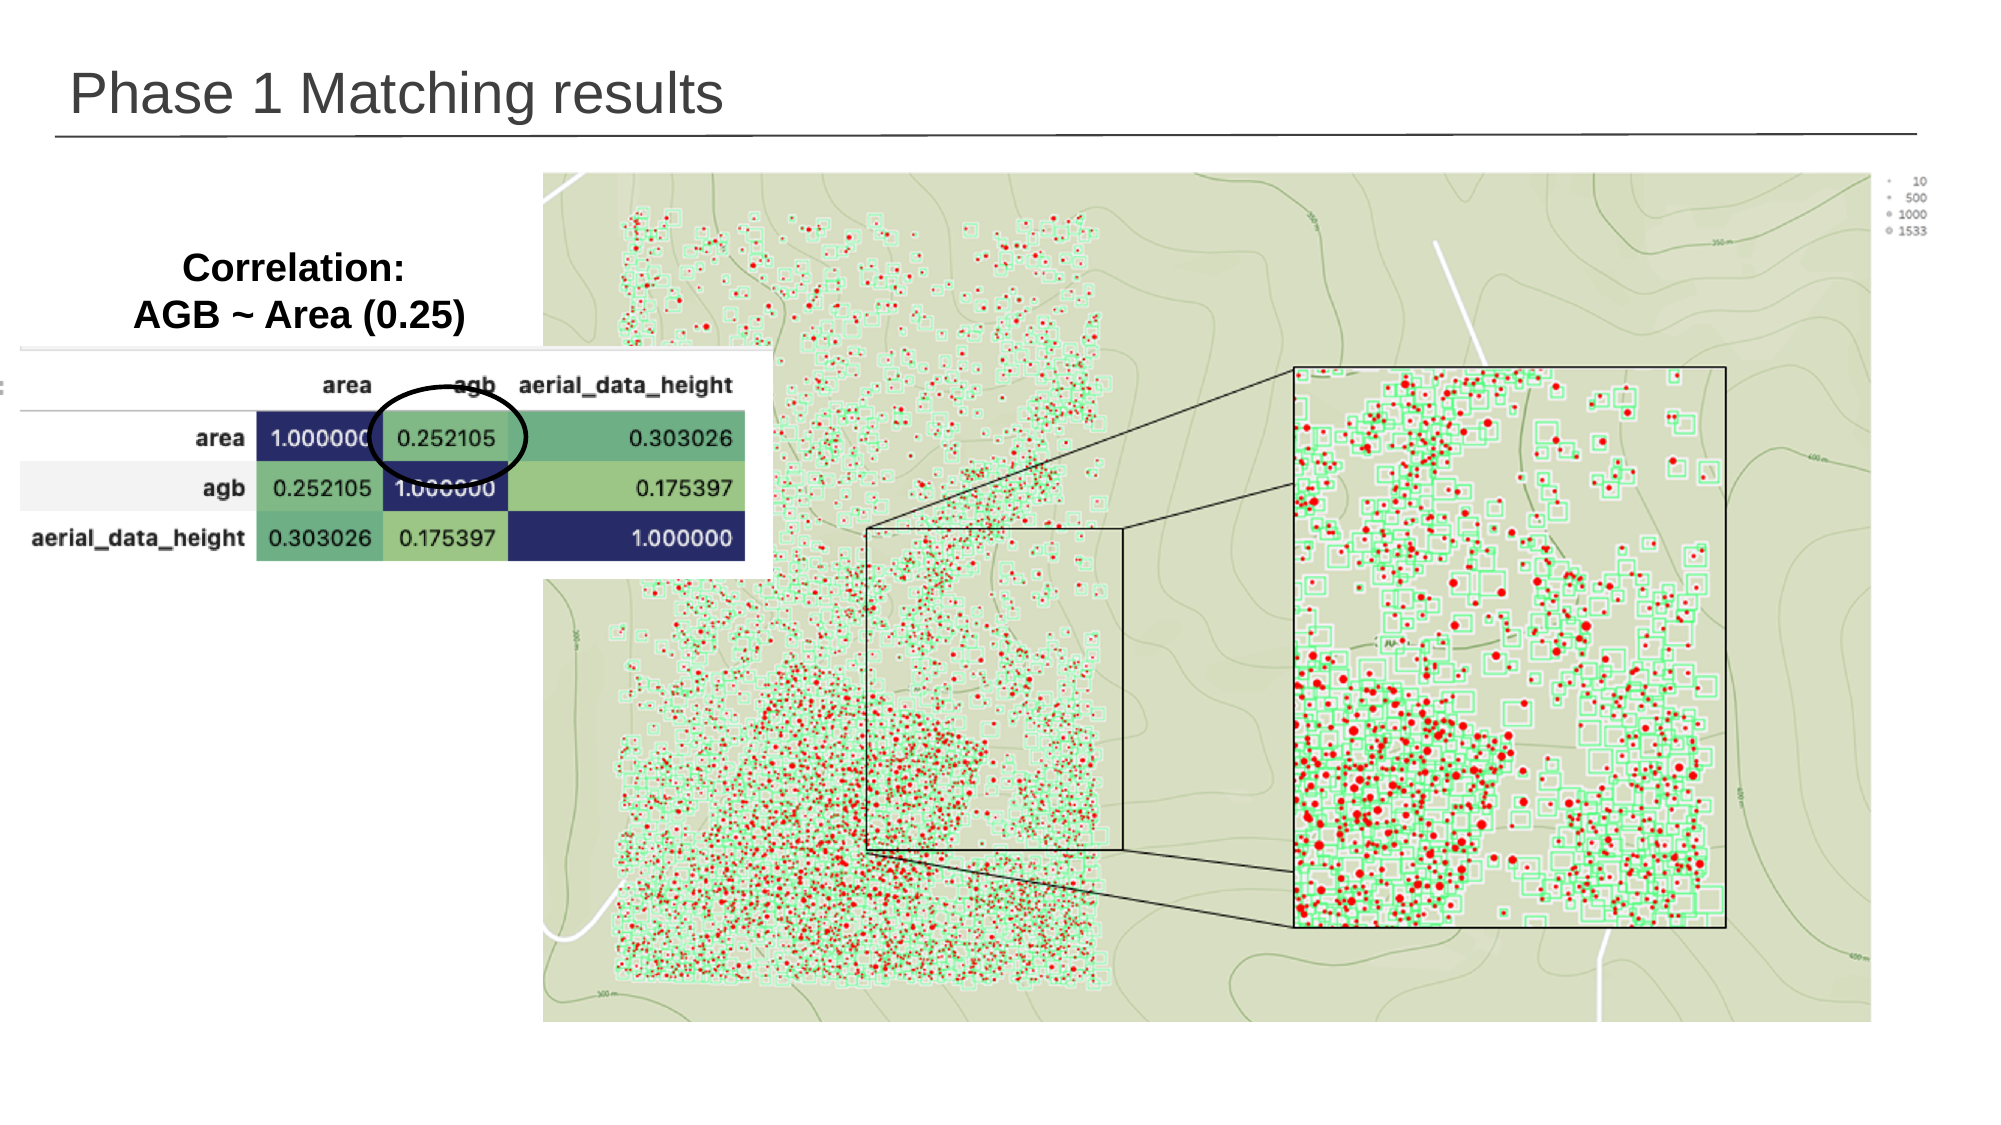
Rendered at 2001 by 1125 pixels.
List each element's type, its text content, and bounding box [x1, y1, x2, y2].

picture [543, 171, 1952, 1022]
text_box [0, 226, 773, 579]
title Phase 1 Matching results [54, 7, 1705, 135]
